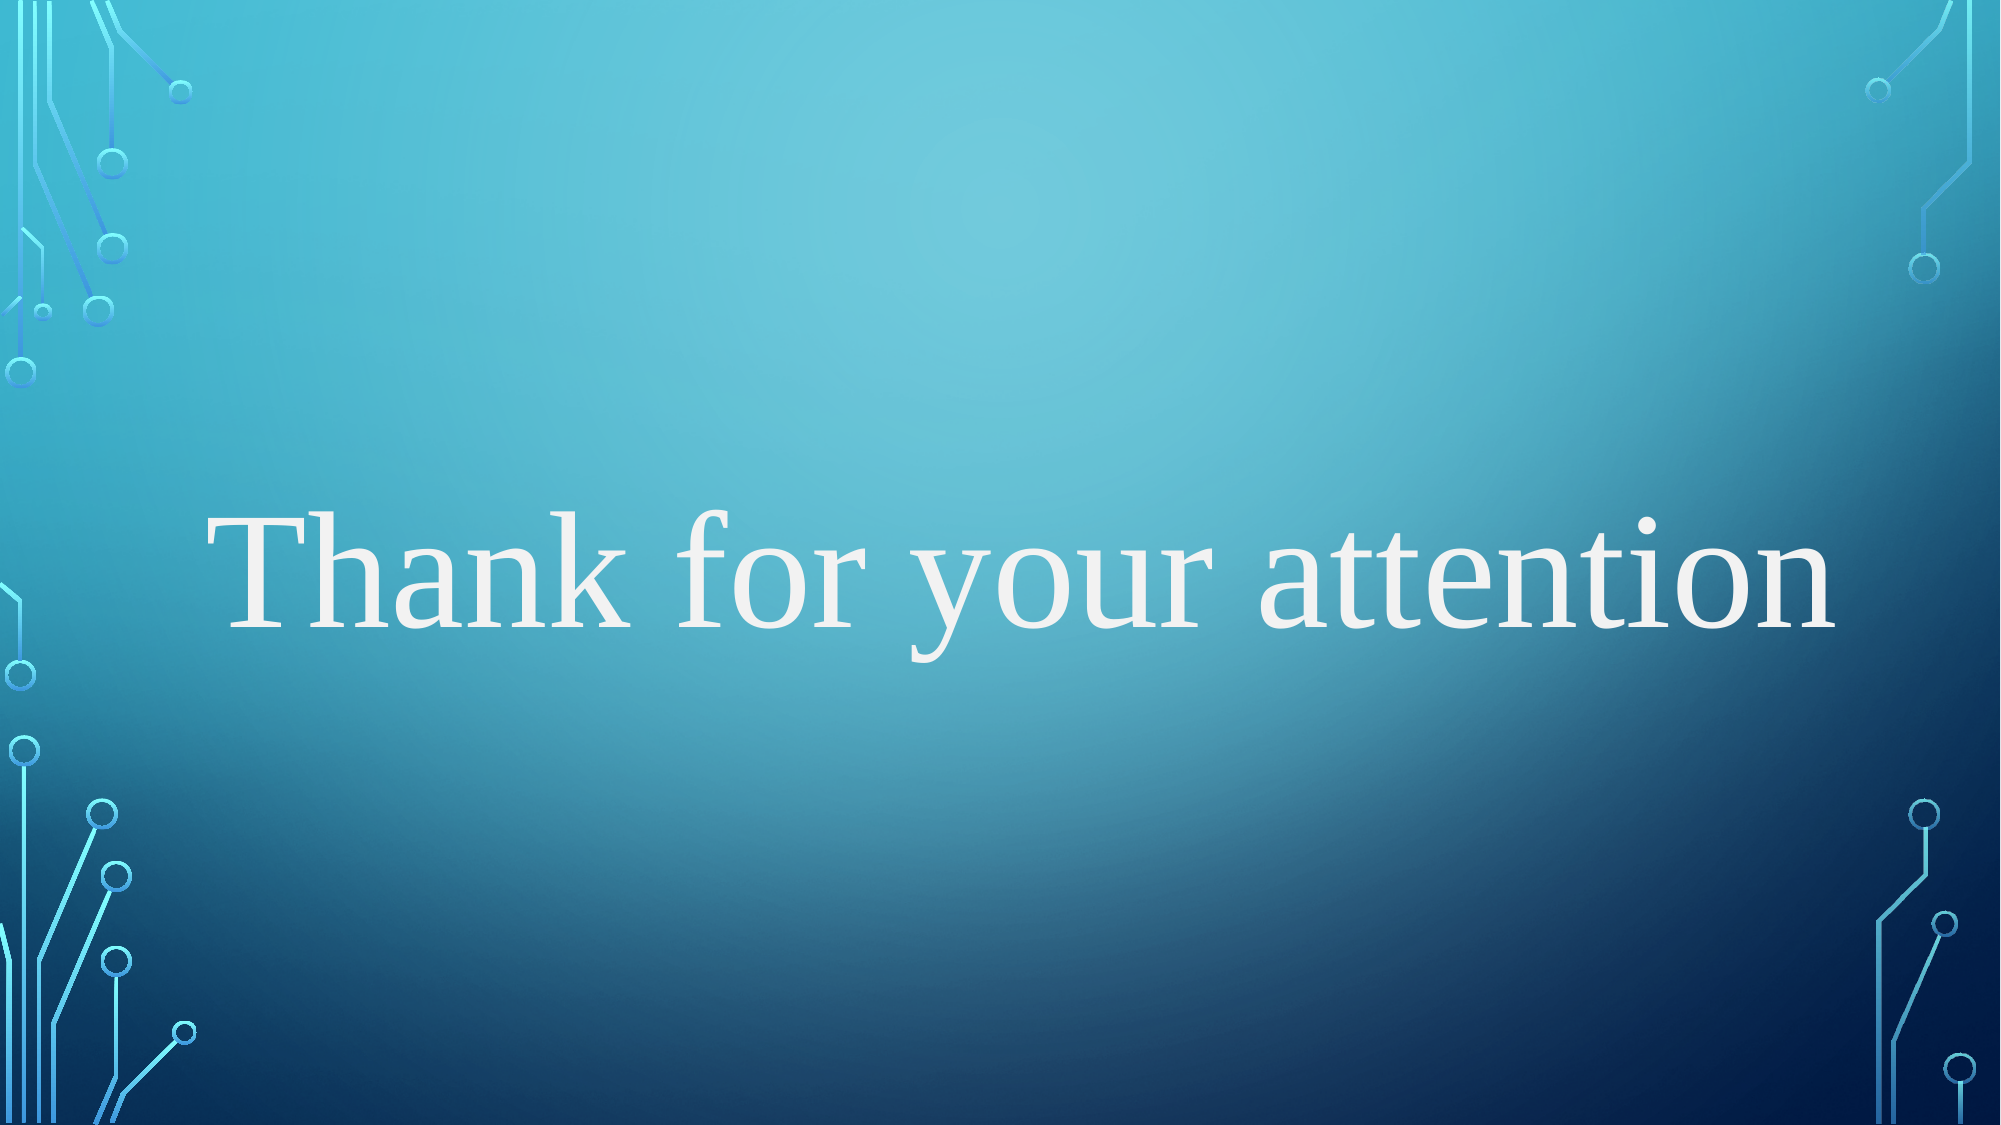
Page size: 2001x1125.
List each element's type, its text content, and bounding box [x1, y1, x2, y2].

text_box Thank for your attention [190, 453, 1857, 669]
